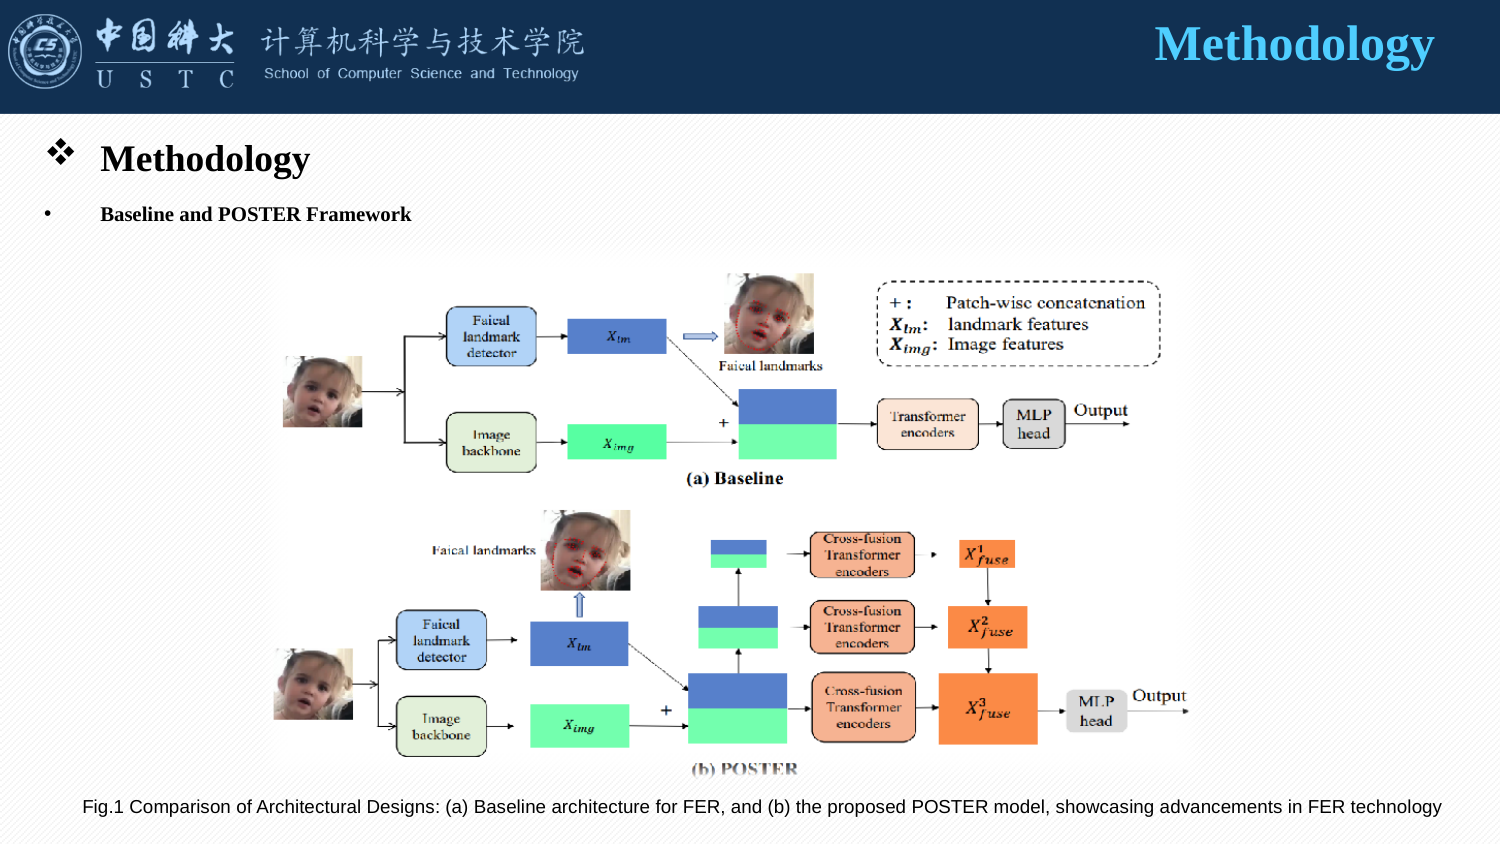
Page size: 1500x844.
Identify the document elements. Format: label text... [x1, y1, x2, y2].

text_box Fig.1 Comparison of Architectural Designs: (a) Baseline architecture for FER, and (b) the proposed POSTER model, showcasing advancements in FER technology [53, 787, 1471, 825]
picture [0, 114, 1500, 844]
text_box Methodology [1139, 3, 1471, 78]
text_box Methodology Baseline and POSTER Framework [29, 126, 1377, 653]
